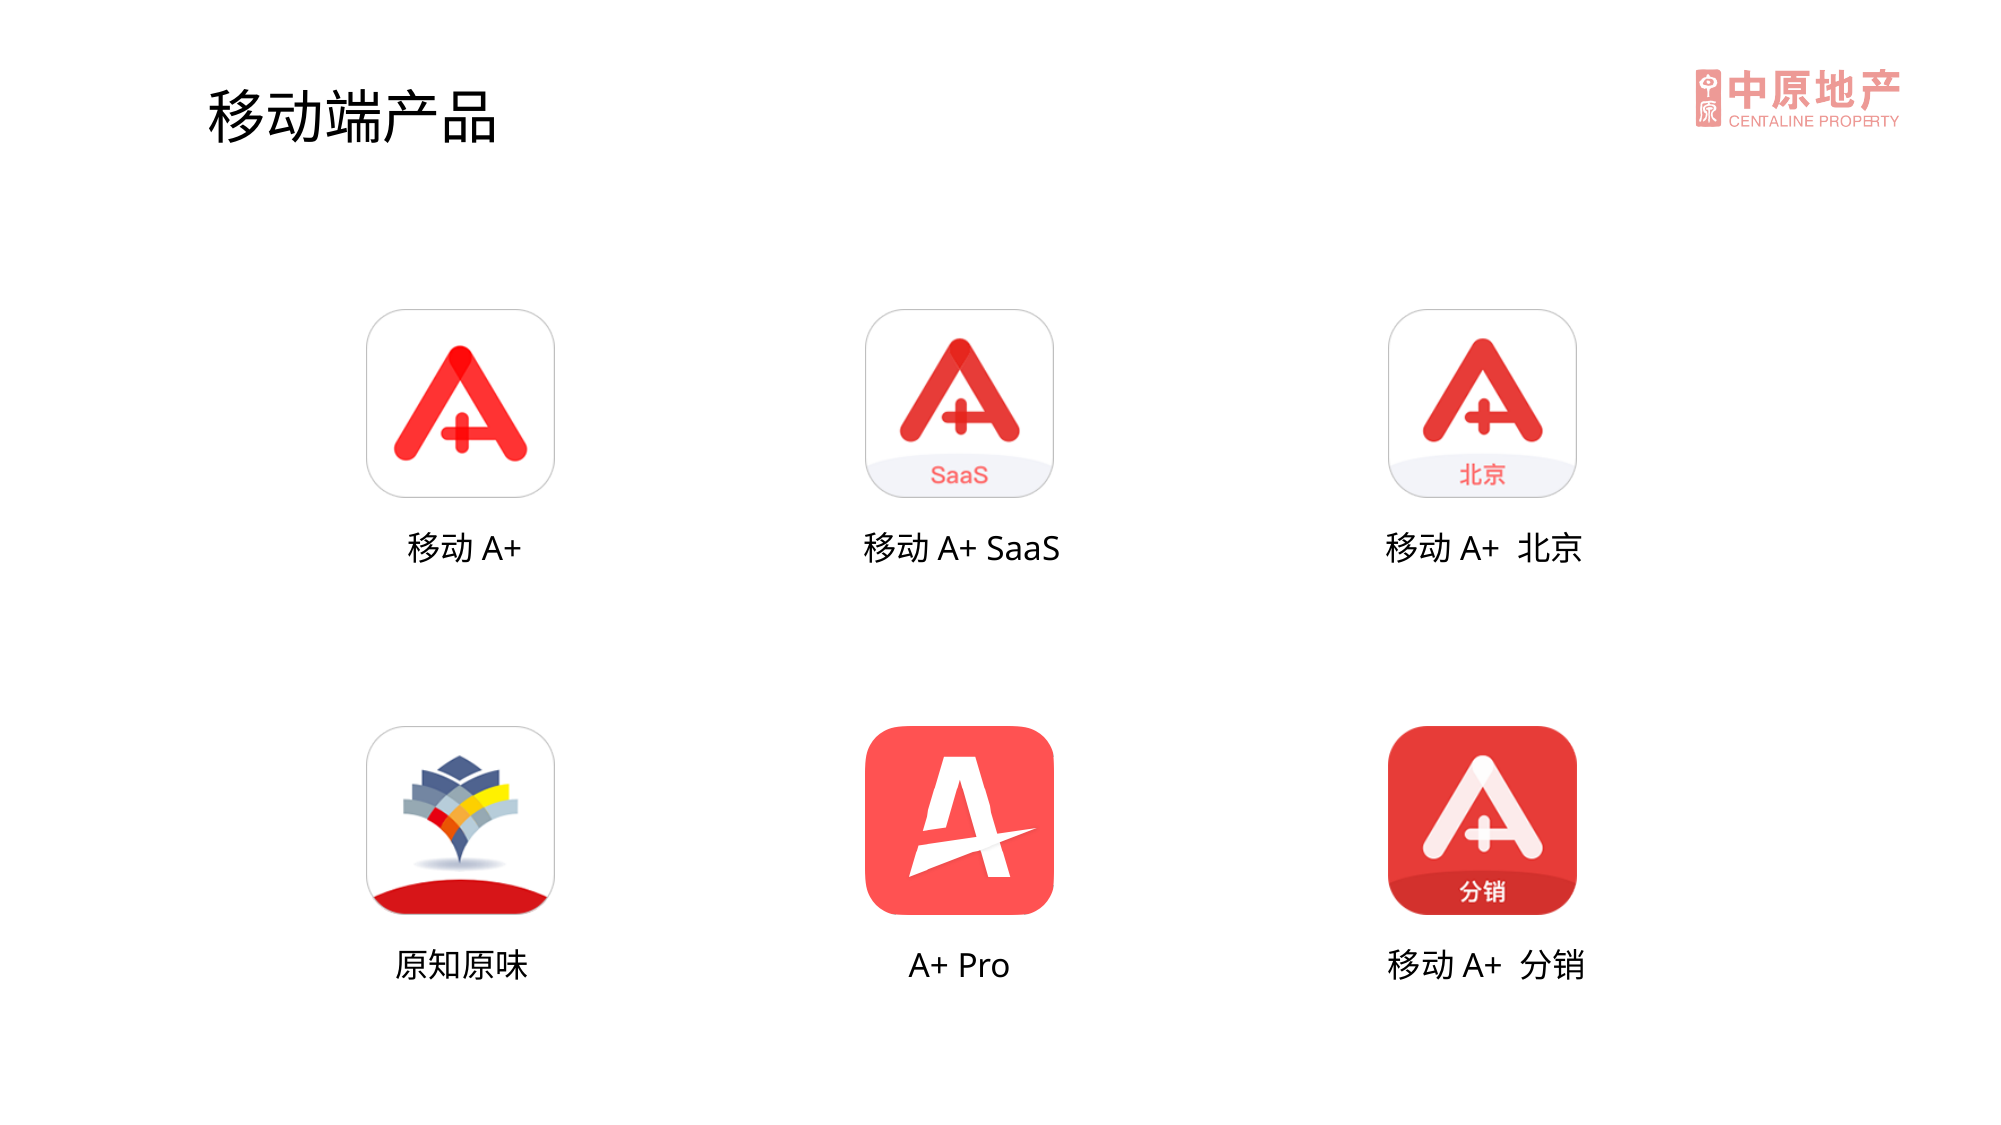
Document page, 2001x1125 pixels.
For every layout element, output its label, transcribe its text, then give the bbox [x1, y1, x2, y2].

text_box [1695, 68, 1900, 128]
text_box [845, 309, 1078, 576]
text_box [1375, 309, 1594, 576]
text_box 移动端产品 [192, 72, 514, 158]
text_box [1377, 726, 1597, 993]
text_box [865, 726, 1054, 993]
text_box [366, 726, 555, 993]
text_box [366, 309, 555, 576]
